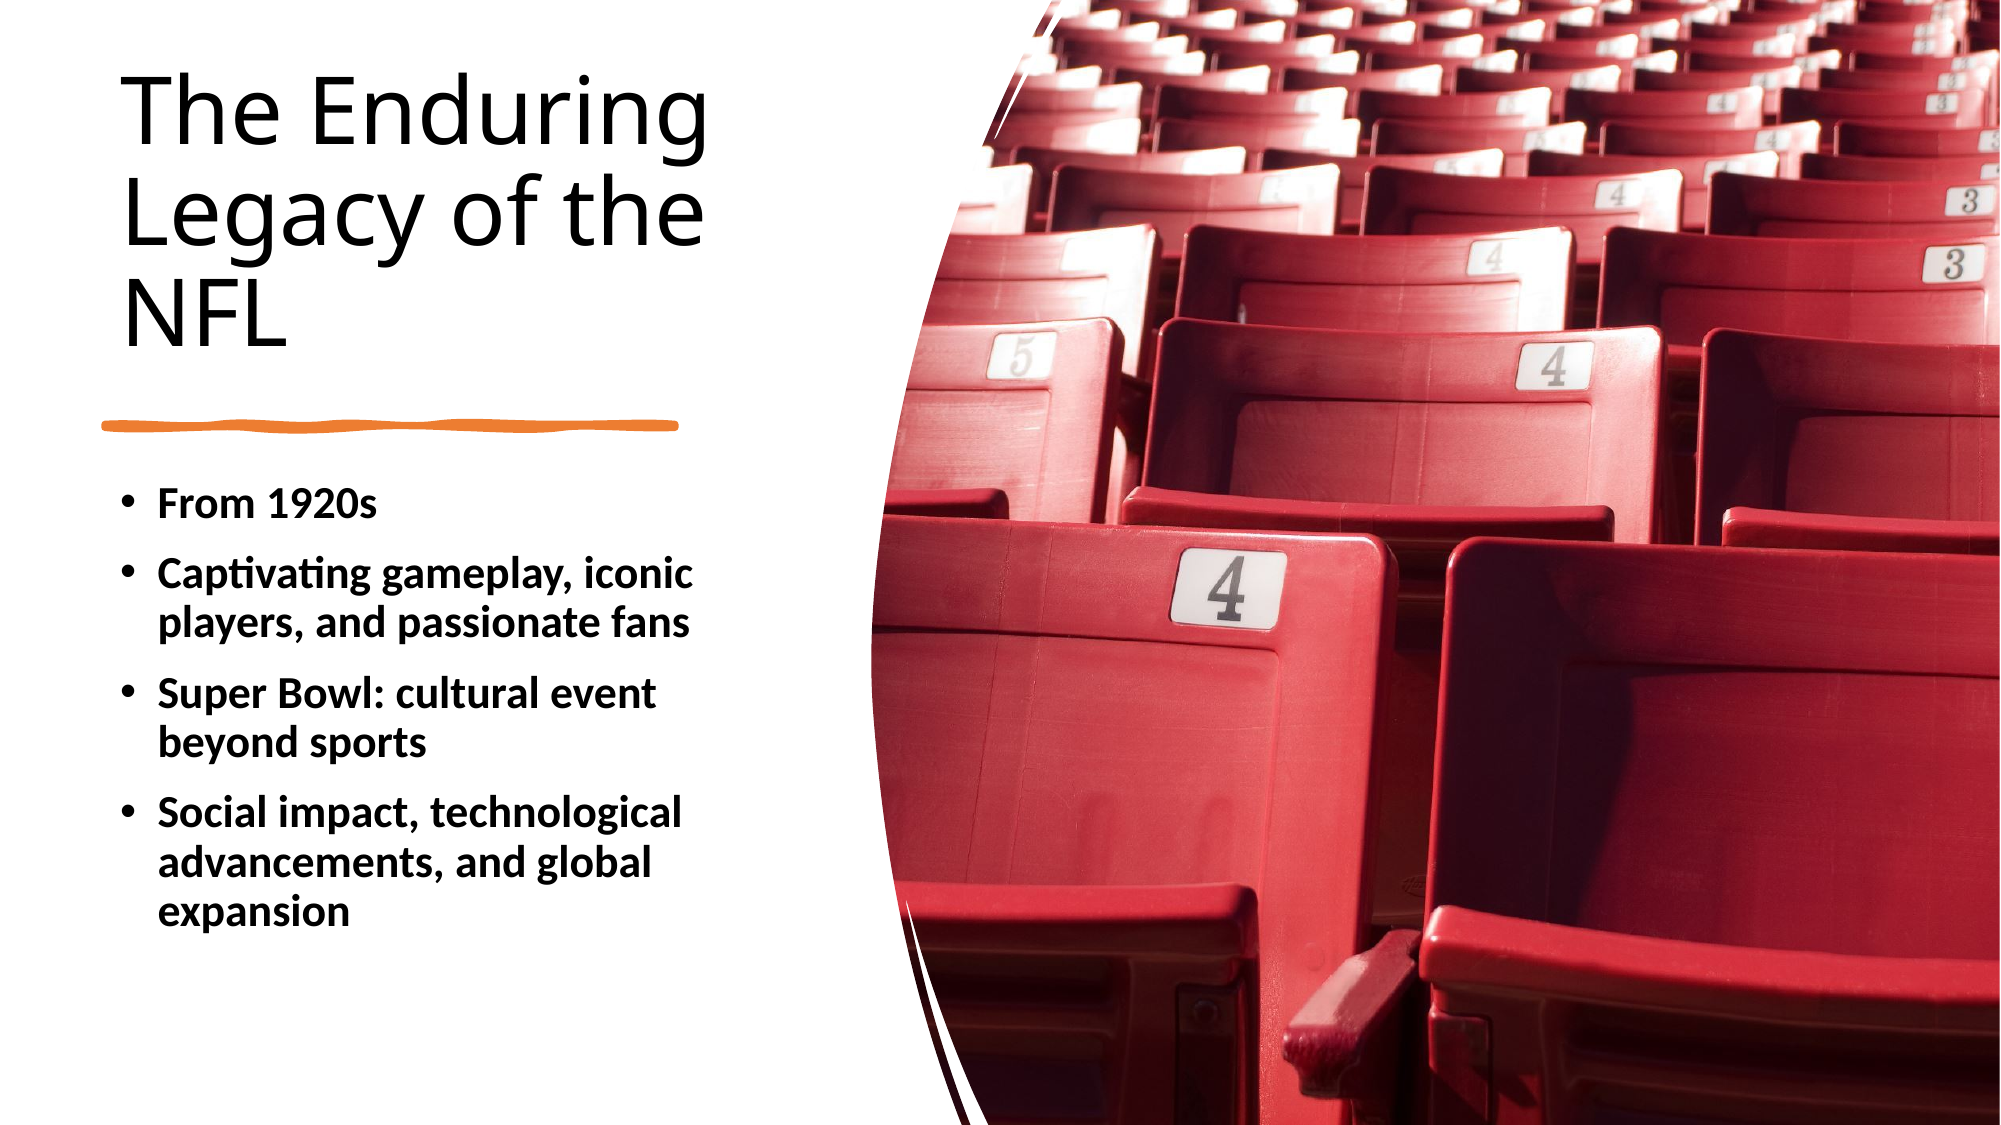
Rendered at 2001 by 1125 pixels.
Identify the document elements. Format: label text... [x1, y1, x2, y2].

title The Enduring Legacy of the NFL [105, 53, 822, 375]
list From 1920s Captivating gameplay, iconic players, and passionate fans Super Bowl: cultural event beyond sports Social impact, technological advancements, and global expansion [105, 471, 802, 1016]
text_box [103, 421, 676, 431]
text_box [0, 0, 871, 1125]
picture [871, 0, 2000, 1125]
